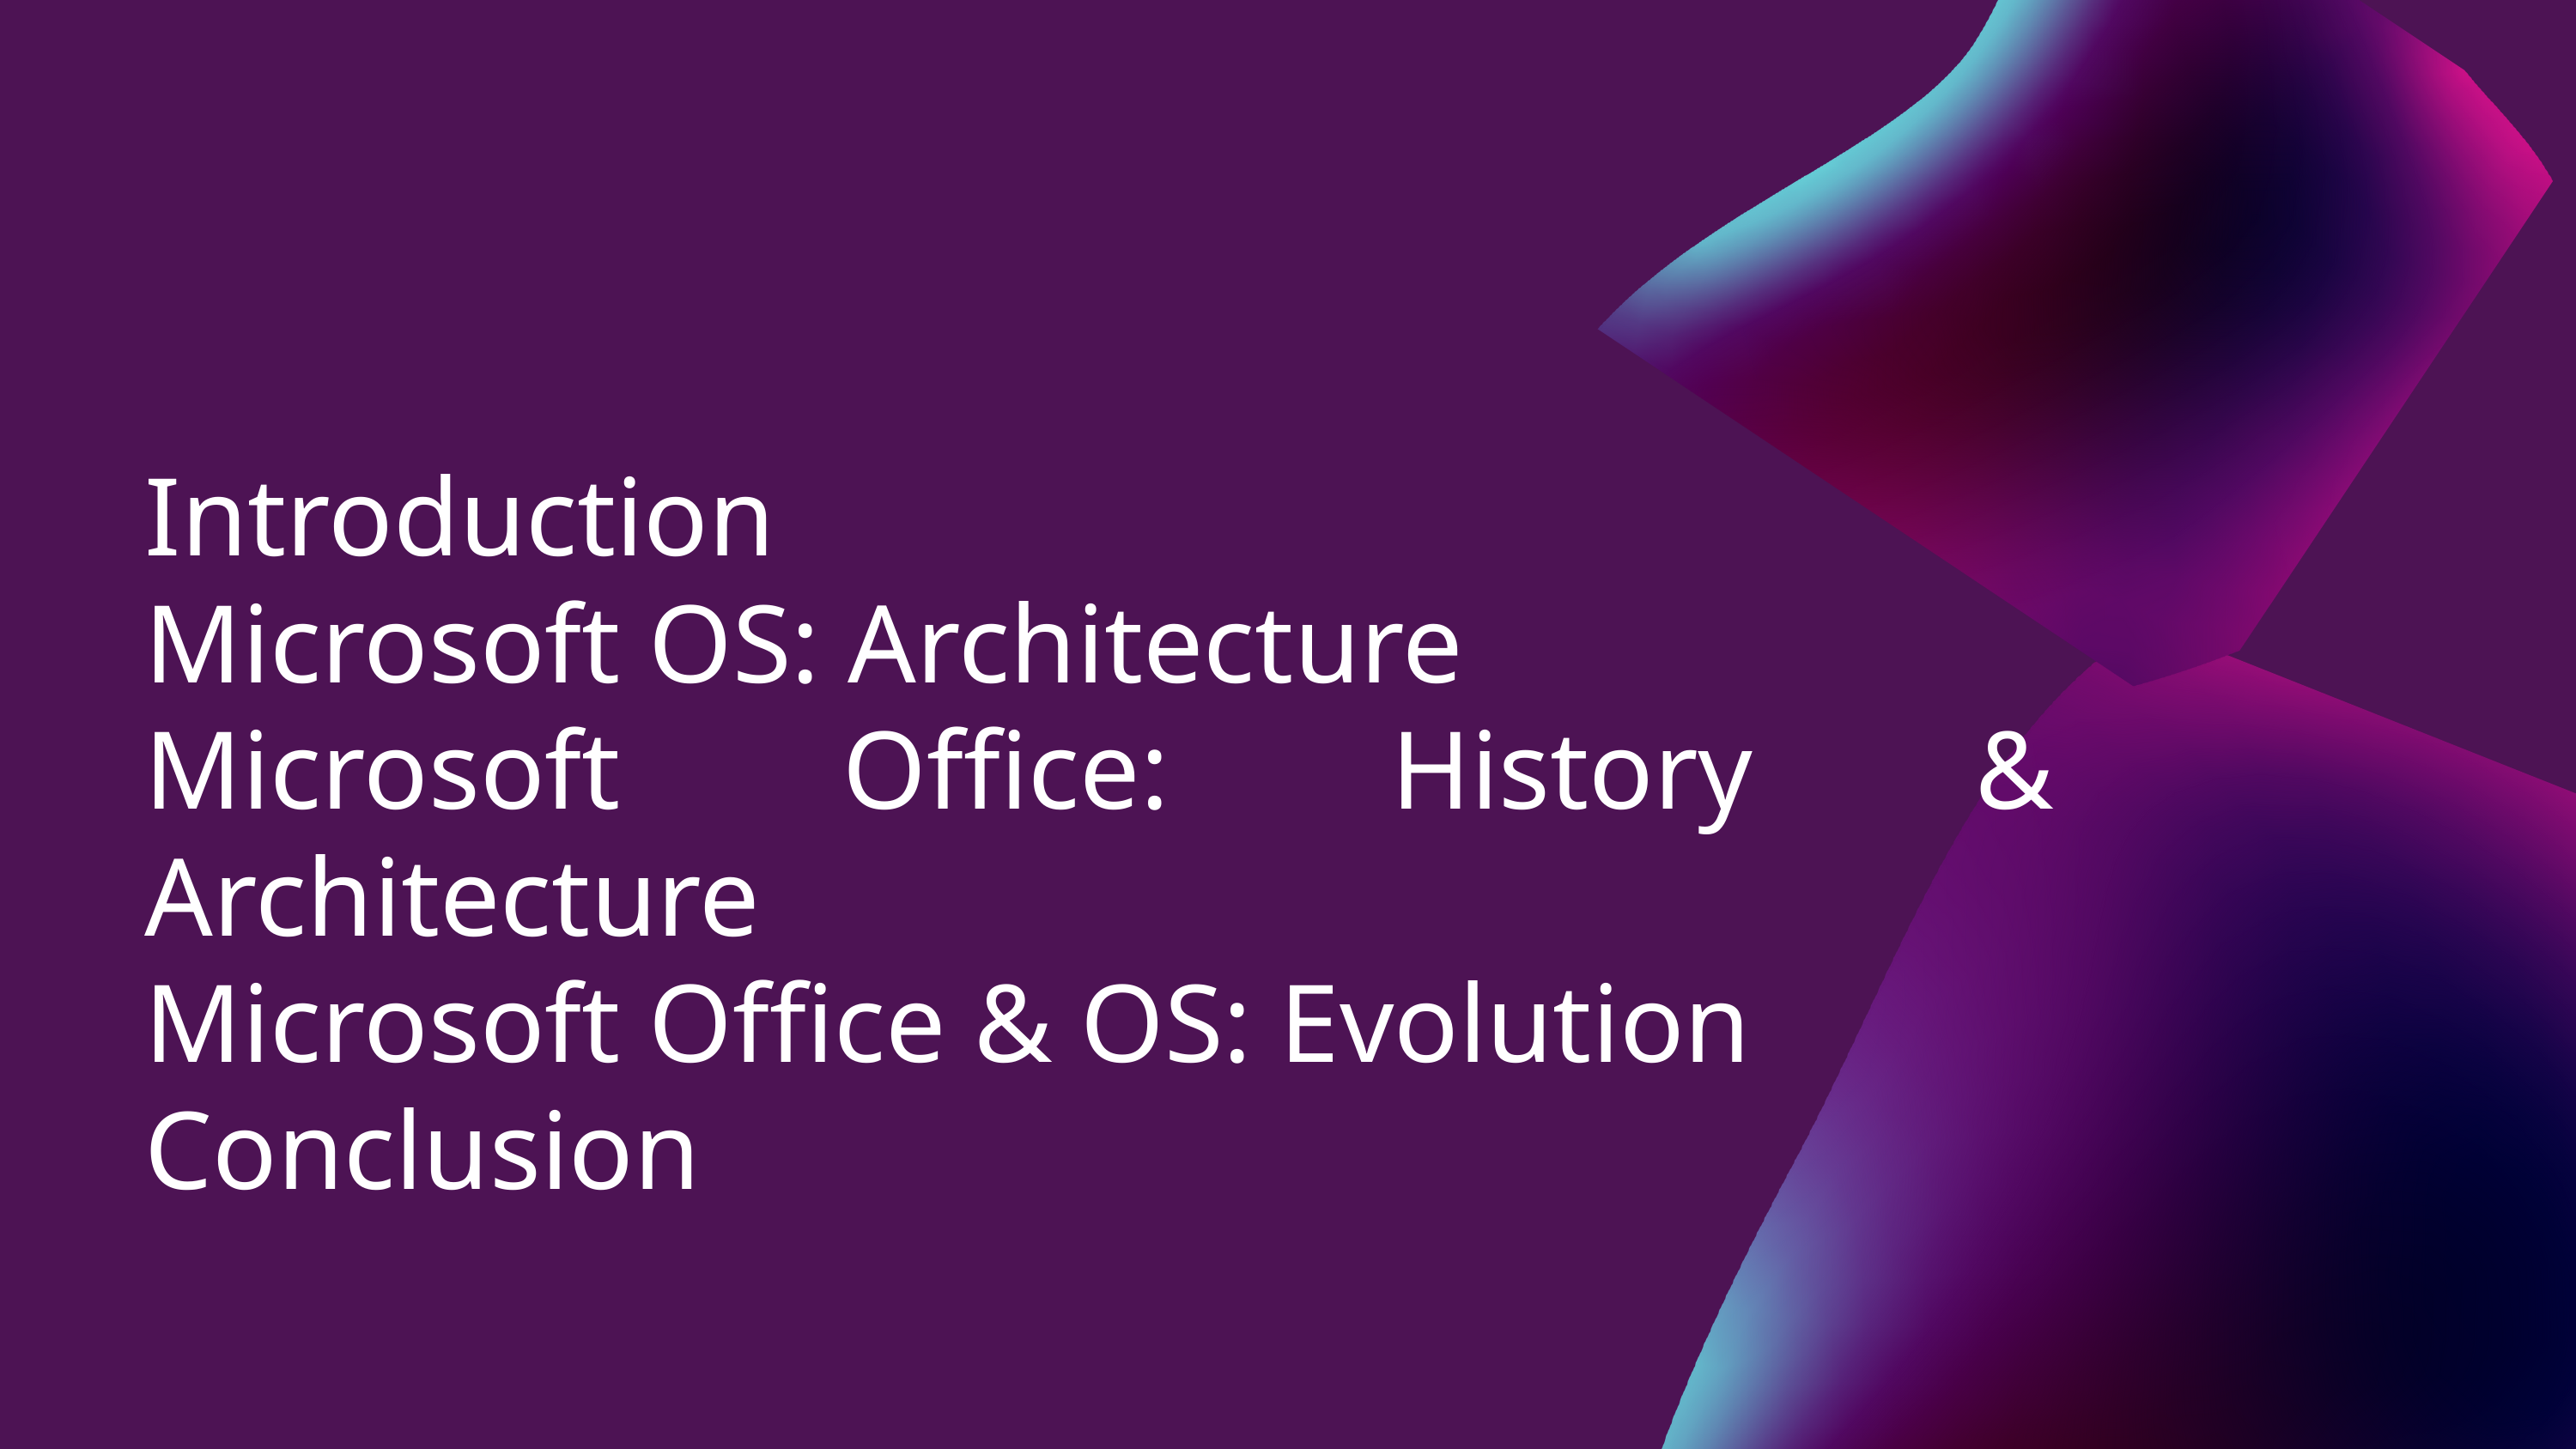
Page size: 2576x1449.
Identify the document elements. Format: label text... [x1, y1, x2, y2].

text_box [1519, 0, 2576, 724]
text_box Introduction Microsoft OS: Architecture Microsoft Office: History & Architecture Microsoft Office & OS: Evolution Conclusion [144, 451, 2055, 1337]
text_box [1637, 635, 2576, 1449]
